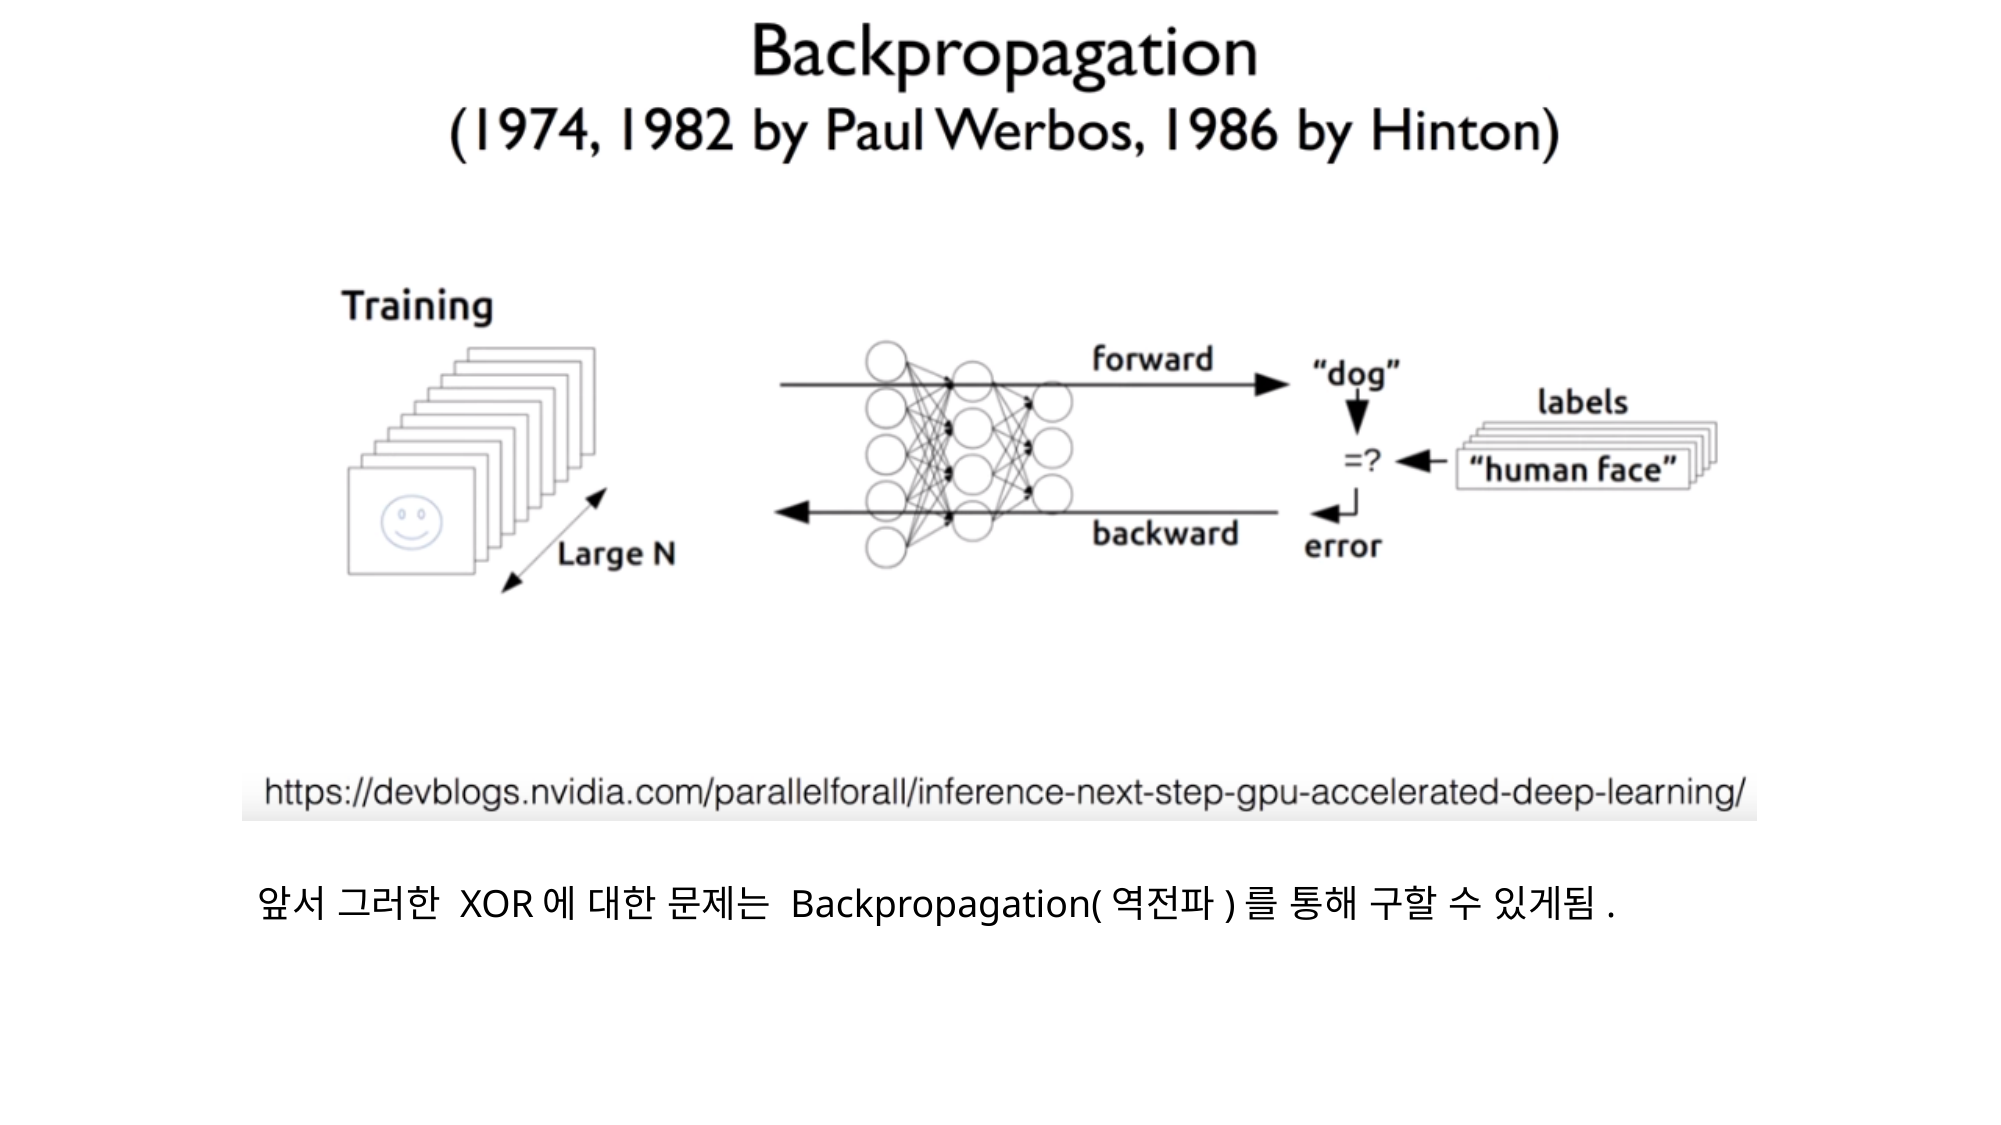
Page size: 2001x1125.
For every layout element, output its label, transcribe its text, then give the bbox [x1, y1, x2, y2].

picture [242, 9, 1757, 821]
text_box 앞서 그러한 XOR에 대한 문제는 Backpropagation(역전파)를 통해 구할 수 있게됨. [242, 872, 1736, 933]
